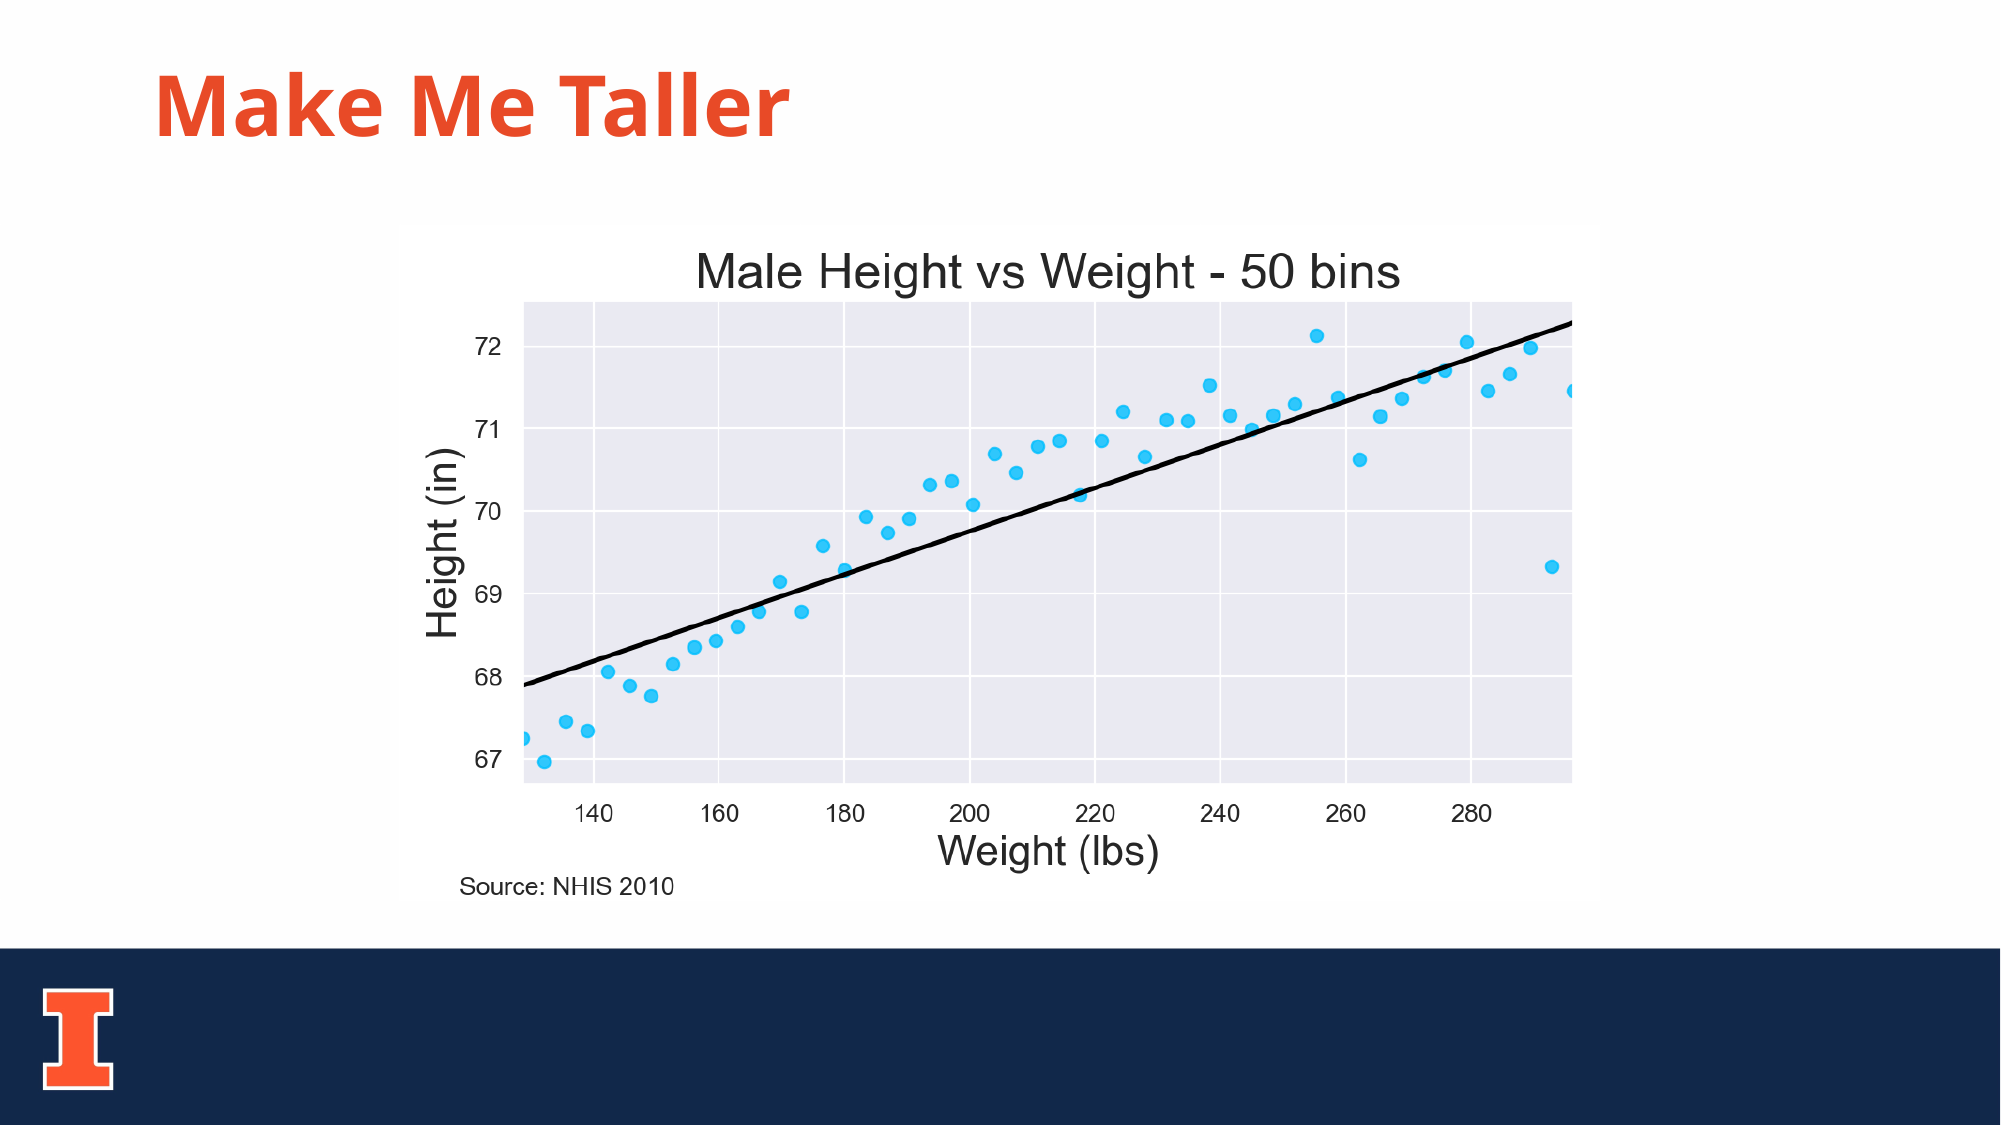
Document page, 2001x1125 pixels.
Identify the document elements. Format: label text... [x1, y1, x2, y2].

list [399, 225, 1601, 901]
picture [0, 0, 2001, 1125]
title Make Me Taller [137, 56, 1863, 163]
